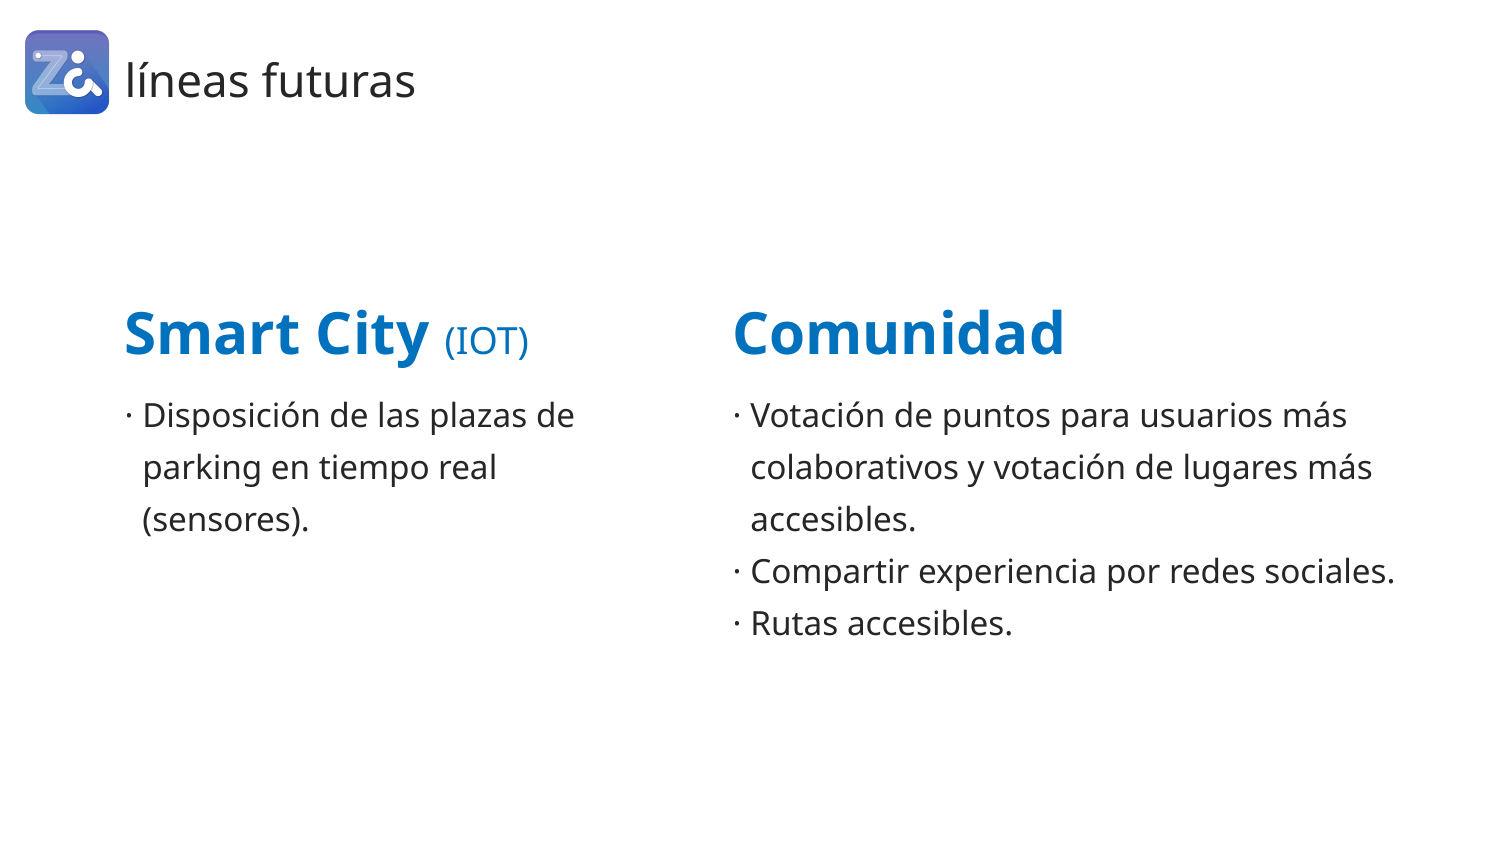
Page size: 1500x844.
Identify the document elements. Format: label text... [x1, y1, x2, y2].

text_box · Votación de puntos para usuarios más colaborativos y votación de lugares más accesibles. · Compartir experiencia por redes sociales. · Rutas accesibles. [717, 375, 1446, 650]
text_box Comunidad [717, 289, 1258, 375]
text_box Smart City (IOT) [109, 289, 650, 375]
picture [24, 29, 111, 116]
text_box líneas futuras [115, 44, 869, 114]
text_box · Disposición de las plazas de parking en tiempo real (sensores). [109, 375, 650, 598]
